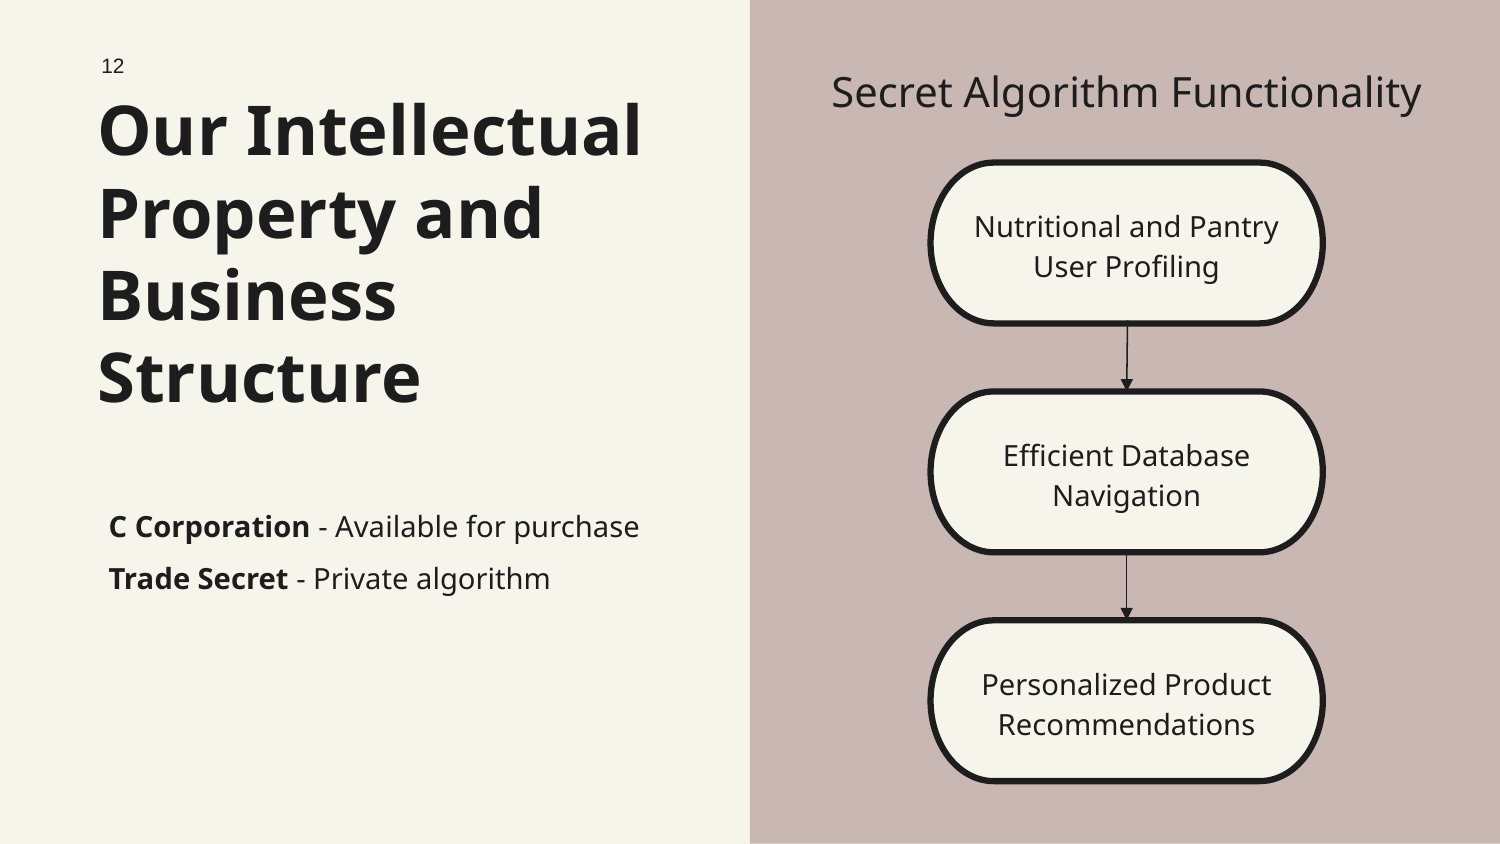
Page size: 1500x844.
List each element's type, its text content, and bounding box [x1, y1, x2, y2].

title Our Intellectual Property and Business Structure [82, 71, 703, 369]
text_box Nutritional and Pantry User Profiling [930, 162, 1323, 324]
subtitle Secret Algorithm Functionality [795, 50, 1459, 254]
slide_number ‹#› [69, 33, 140, 98]
text_box Personalized Product Recommendations [930, 620, 1323, 782]
text_box C Corporation - Available for purchase Trade Secret - Private algorithm [93, 440, 727, 790]
text_box Efficient Database Navigation [930, 391, 1323, 553]
